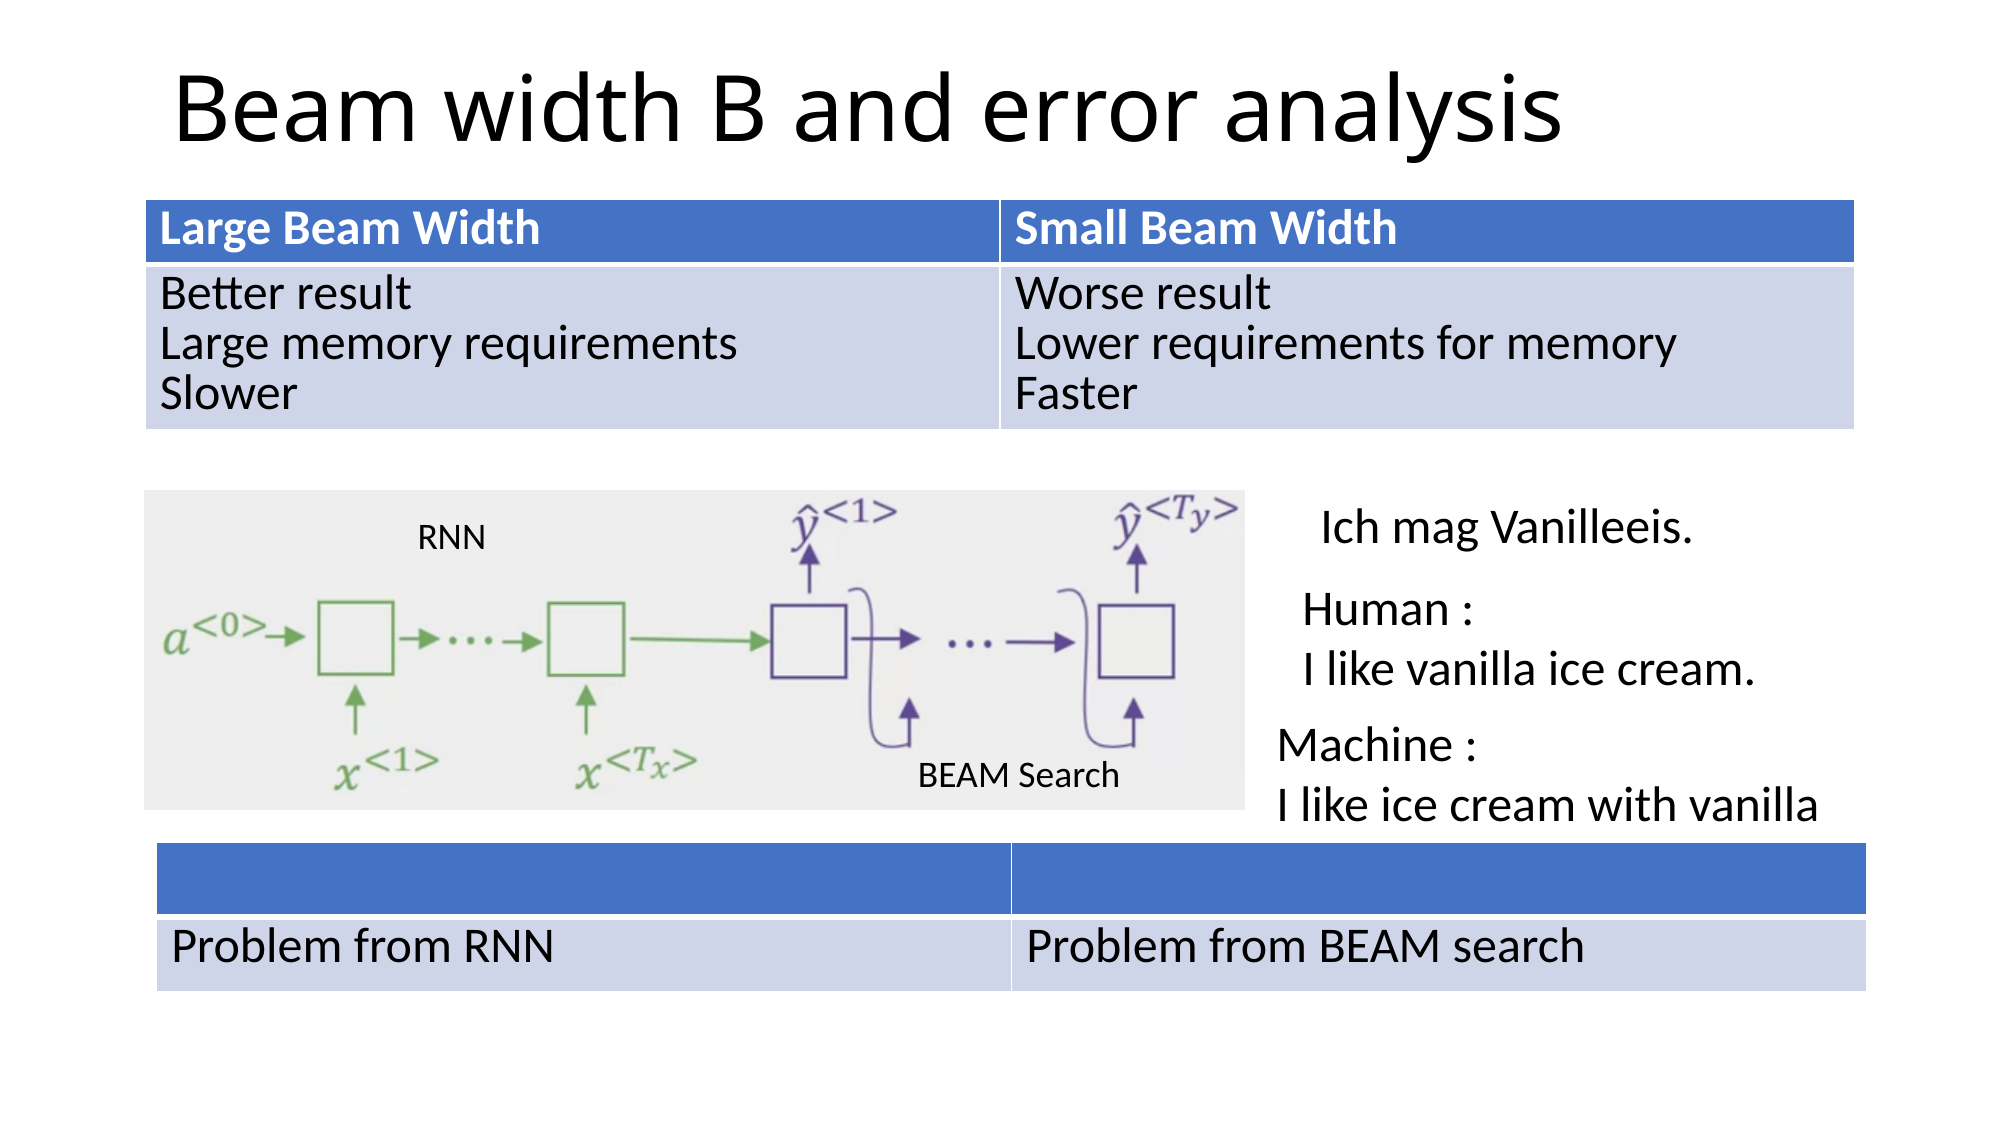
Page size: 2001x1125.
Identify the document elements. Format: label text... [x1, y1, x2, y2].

table_header Small Beam Width [1001, 200, 1854, 262]
table_cell Worse result Lower requirements for memory Faster [1001, 267, 1854, 429]
table_header Large Beam Width [146, 200, 999, 262]
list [144, 490, 1245, 810]
title Beam width B and error analysis [156, 40, 1882, 183]
table_cell Better result Large memory requirements Slower [146, 267, 999, 429]
text_box Ich mag Vanilleeis. [1305, 486, 1710, 562]
